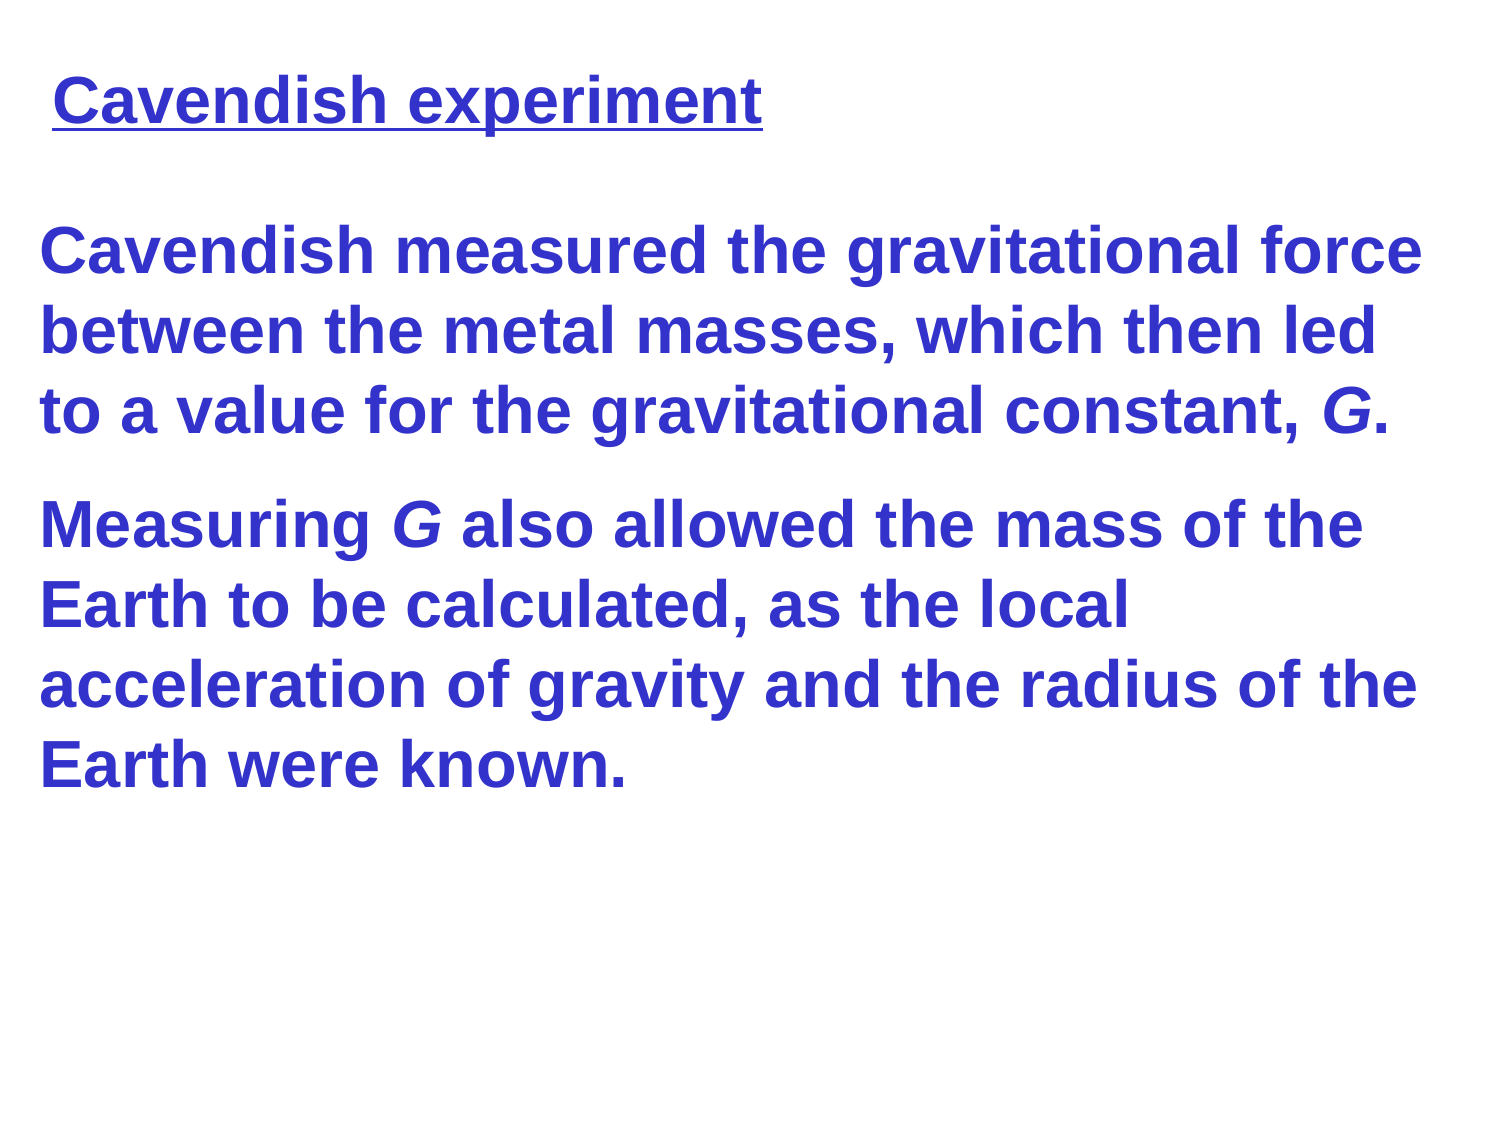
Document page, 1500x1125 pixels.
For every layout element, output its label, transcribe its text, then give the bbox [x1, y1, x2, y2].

text_box Cavendish measured the gravitational force between the metal masses, which then led to a value for the gravitational constant, G. Measuring G also allowed the mass of the Earth to be calculated, as the local acceleration of gravity and the radius of the Earth were known. [24, 199, 1463, 808]
text_box Cavendish experiment [37, 49, 1500, 145]
